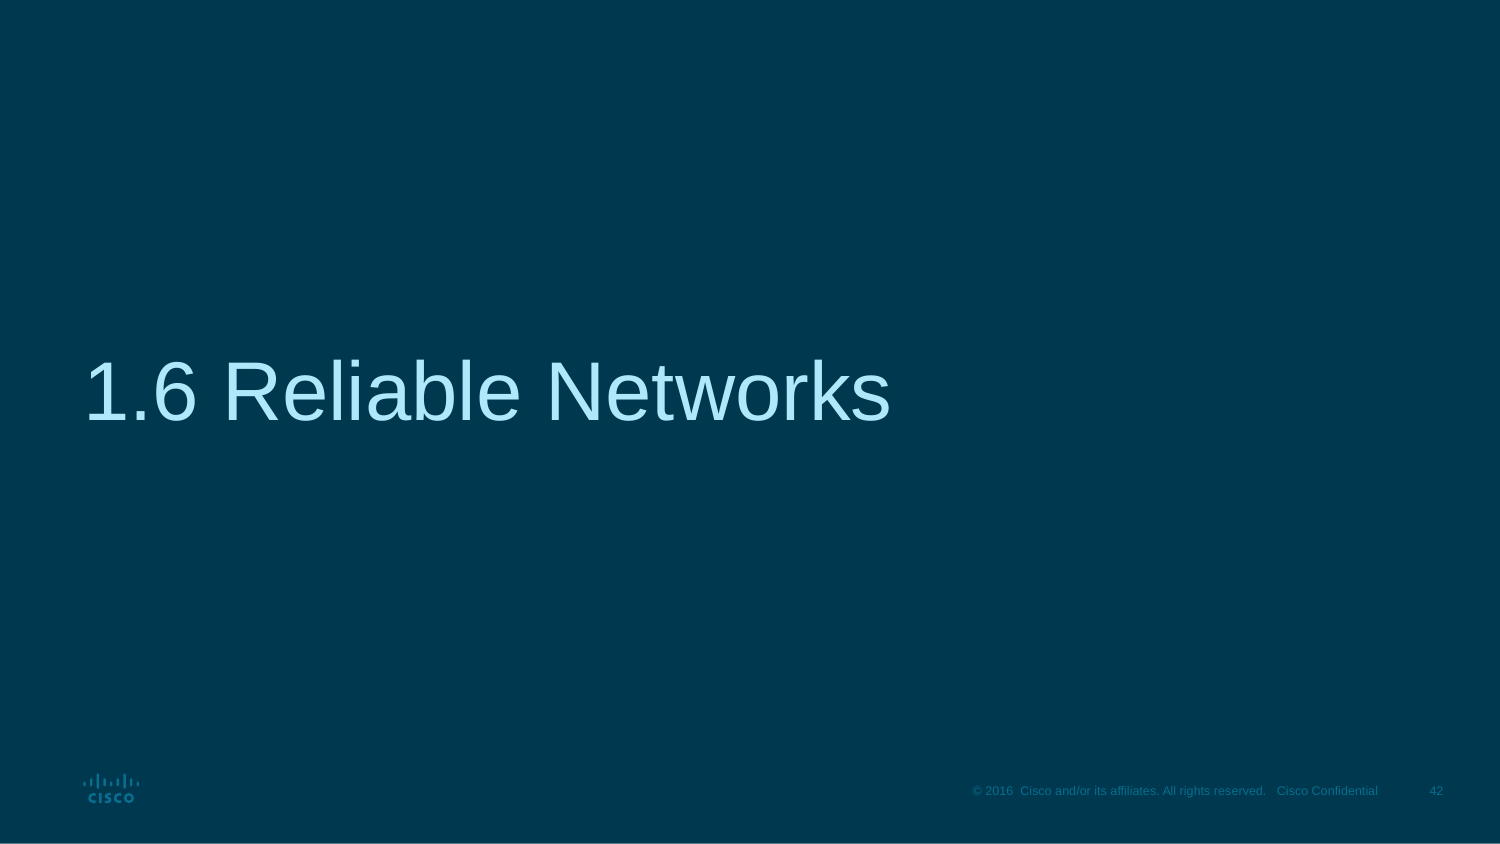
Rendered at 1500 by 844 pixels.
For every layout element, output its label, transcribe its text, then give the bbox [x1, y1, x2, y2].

title 1.6 Reliable Networks [68, 150, 1419, 446]
